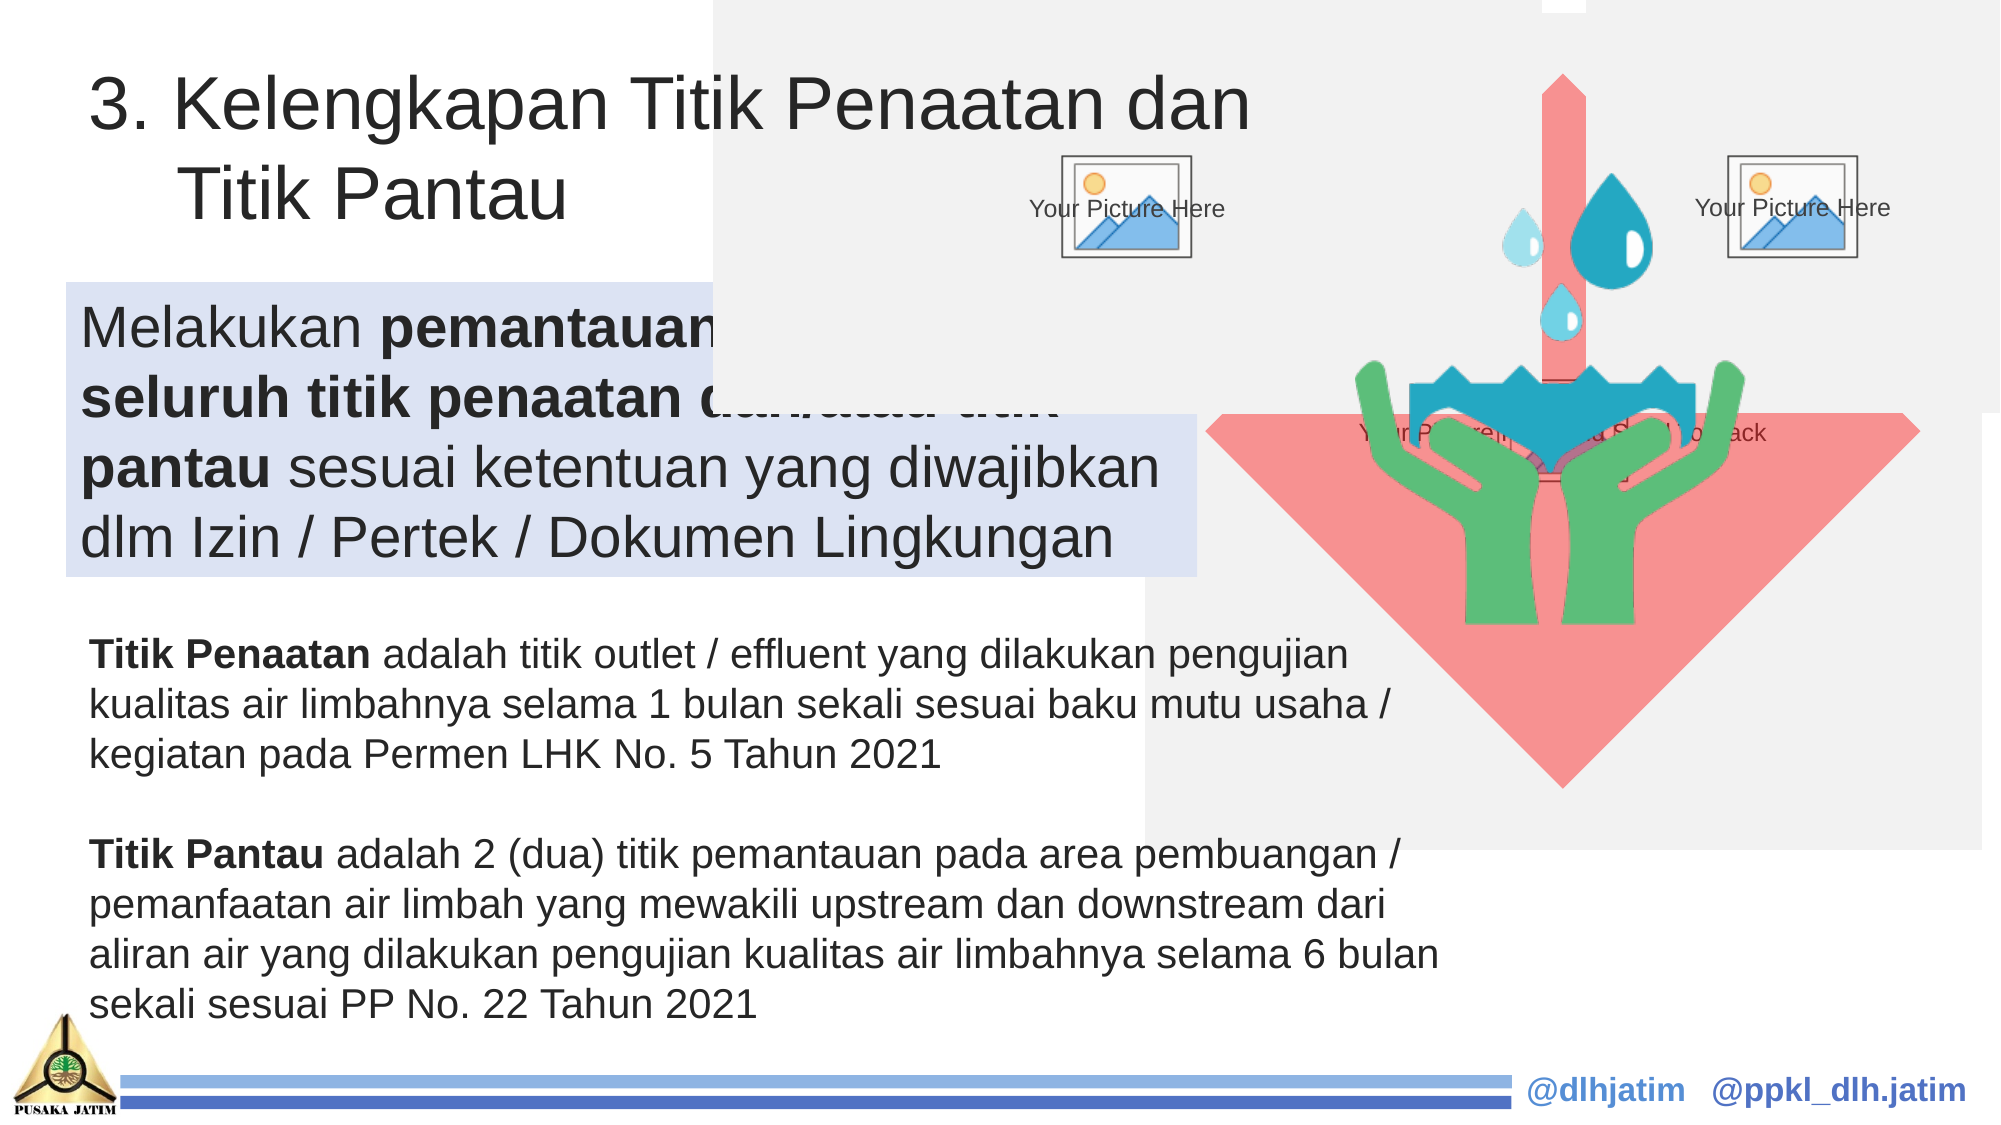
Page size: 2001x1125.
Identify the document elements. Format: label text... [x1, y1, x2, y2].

text_box Titik Penaatan adalah titik outlet / effluent yang dilakukan pengujian kualitas air limbahnya selama 1 bulan sekali sesuai baku mutu usaha / kegiatan pada Permen LHK No. 5 Tahun 2021 Titik Pantau adalah 2 (dua) titik pemantauan pada area pembuangan / pemanfaatan air limbah yang mewakili upstream dan downstream dari aliran air yang dilakukan pengujian kualitas air limbahnya selama 6 bulan sekali sesuai PP No. 22 Tahun 2021 [74, 619, 1460, 1035]
text_box @dlhjatim [1511, 1061, 1696, 1116]
text_box Melakukan pemantauan terhadap seluruh titik penaatan dan/atau titik pantau sesuai ketentuan yang diwajibkan dlm Izin / Pertek / Dokumen Lingkungan [66, 282, 1144, 577]
text_box [121, 1095, 1512, 1110]
text_box [121, 1074, 1511, 1089]
picture [713, 0, 2000, 850]
picture [11, 1006, 121, 1119]
text_box @ppkl_dlh.jatim [1696, 1061, 2000, 1116]
text_box 3. Kelengkapan Titik Penaatan dan Titik Pantau [74, 47, 713, 242]
